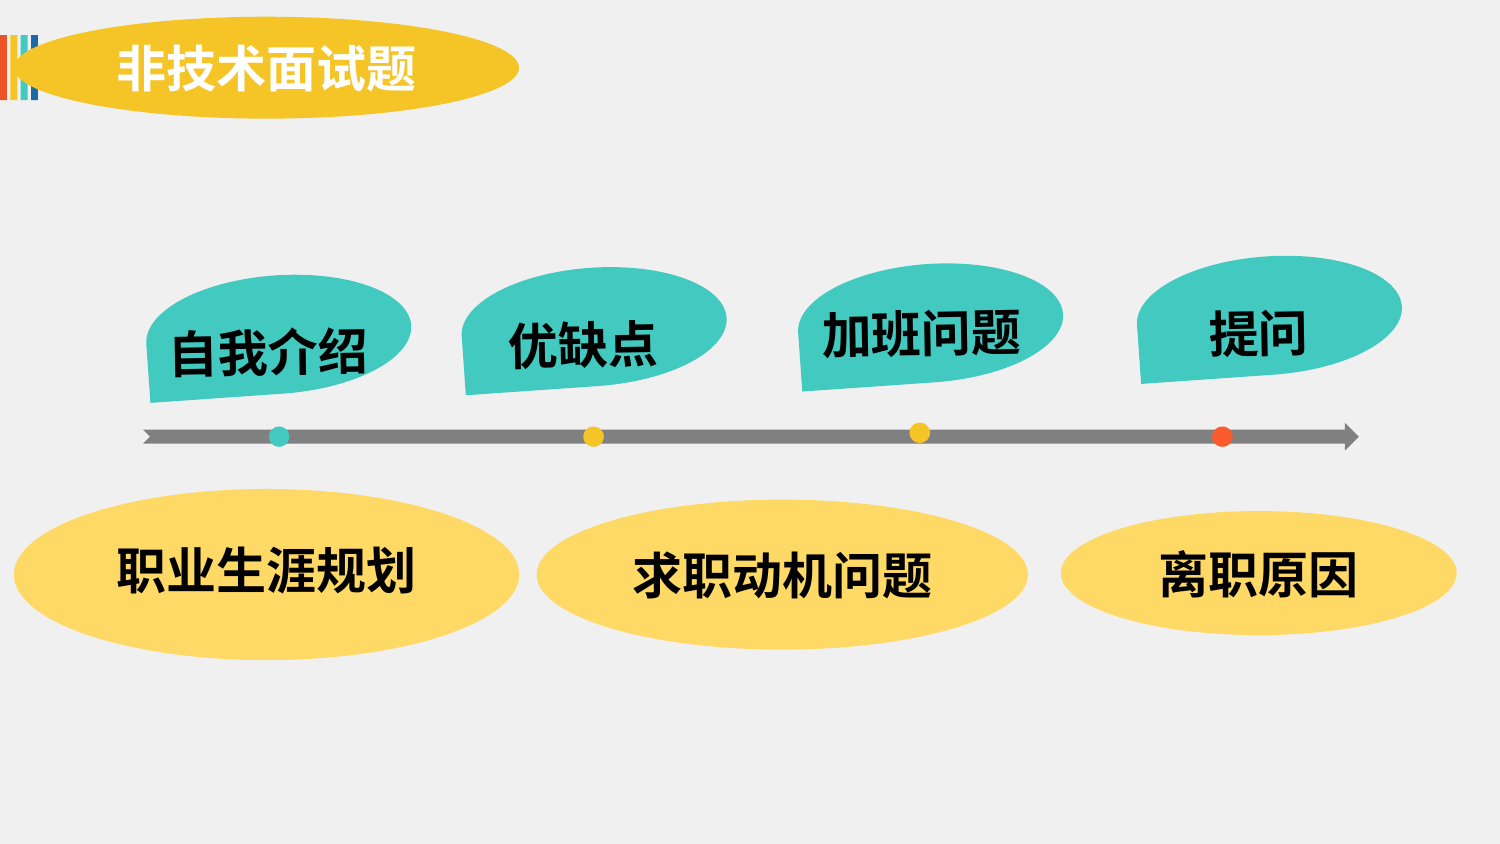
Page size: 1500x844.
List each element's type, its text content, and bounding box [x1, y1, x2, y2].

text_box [133, 274, 424, 394]
text_box [920, 428, 1214, 445]
text_box [267, 425, 291, 448]
text_box [1231, 420, 1361, 454]
text_box 求职动机问题 [535, 498, 1030, 651]
text_box [908, 421, 932, 445]
text_box 非技术面试题 [12, 15, 521, 120]
text_box [602, 428, 919, 445]
text_box [140, 428, 270, 445]
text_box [1124, 255, 1414, 375]
text_box 职业生涯规划 [12, 487, 521, 662]
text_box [782, 261, 1073, 380]
text_box [582, 425, 605, 448]
text_box [288, 428, 585, 445]
text_box [1211, 425, 1234, 448]
text_box 离职原因 [1059, 510, 1458, 637]
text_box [448, 267, 739, 386]
